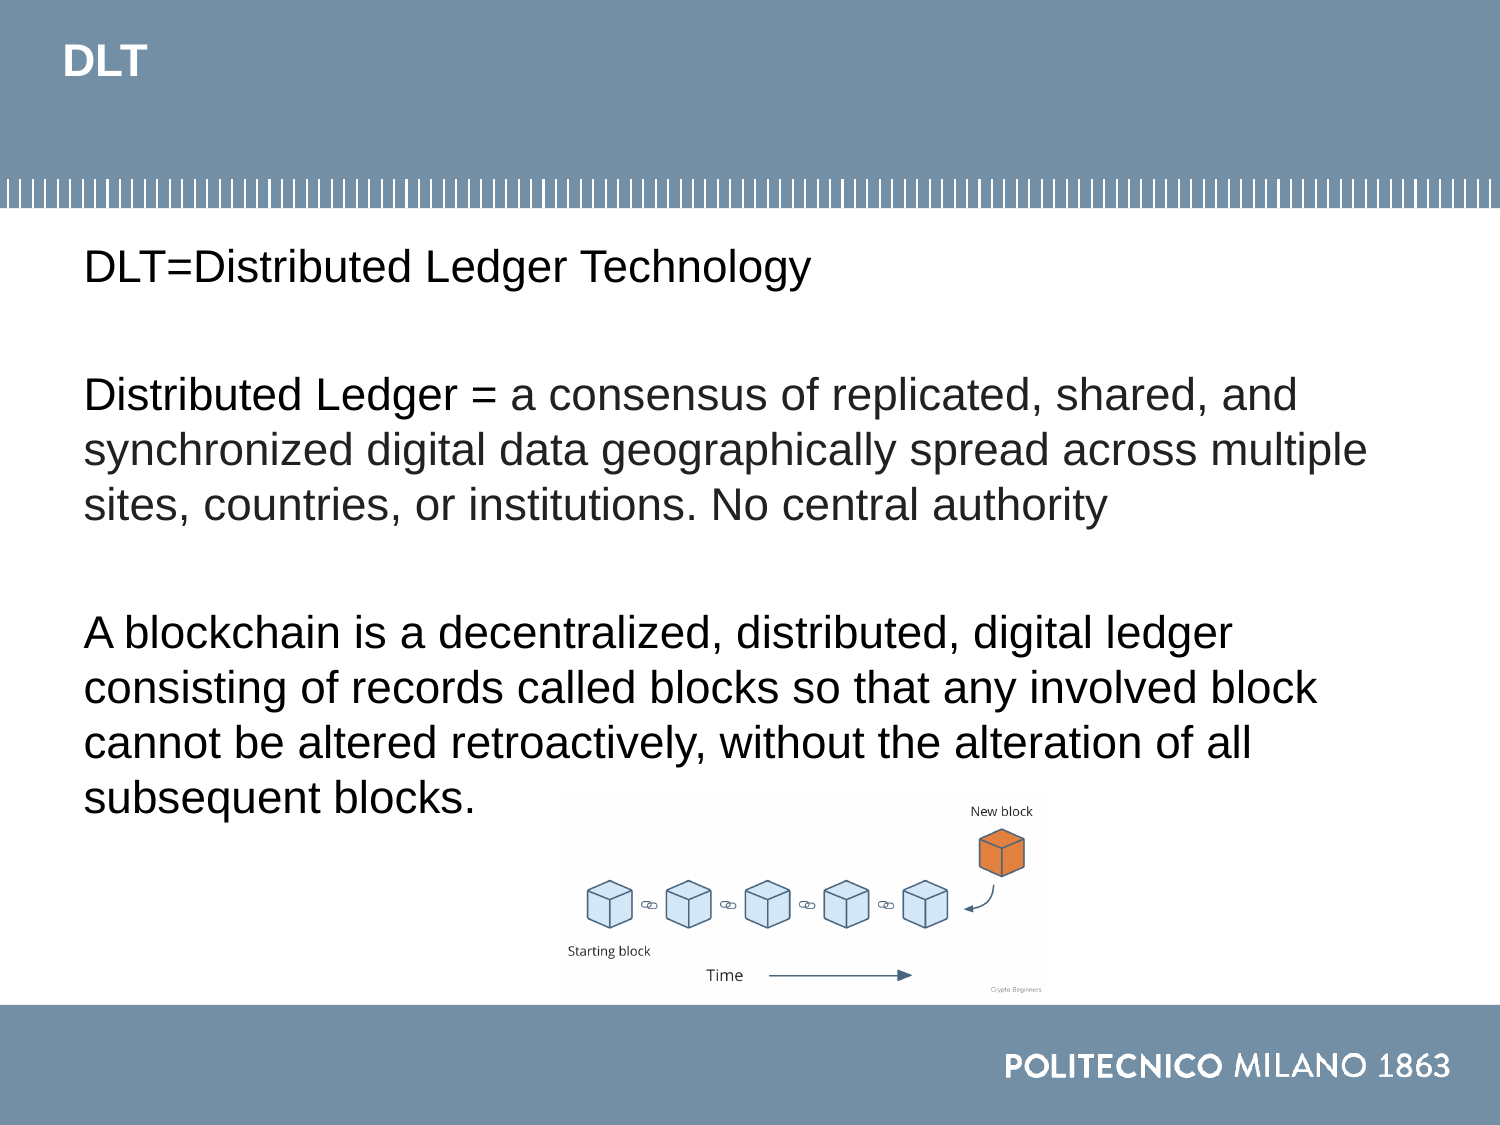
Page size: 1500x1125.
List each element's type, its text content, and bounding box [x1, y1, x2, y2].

picture [999, 1041, 1456, 1089]
title DLT [47, 22, 1455, 161]
list DLT=Distributed Ledger Technology Distributed Ledger = a consensus of replicated, shared, and synchronized digital data geographically spread across multiple sites, countries, or institutions. No central authority A blockchain is a decentralized, distributed, digital ledger consisting of records called blocks so that any involved block cannot be altered retroactively, without the alteration of all subsequent blocks. [68, 228, 1434, 726]
picture [558, 793, 1046, 998]
